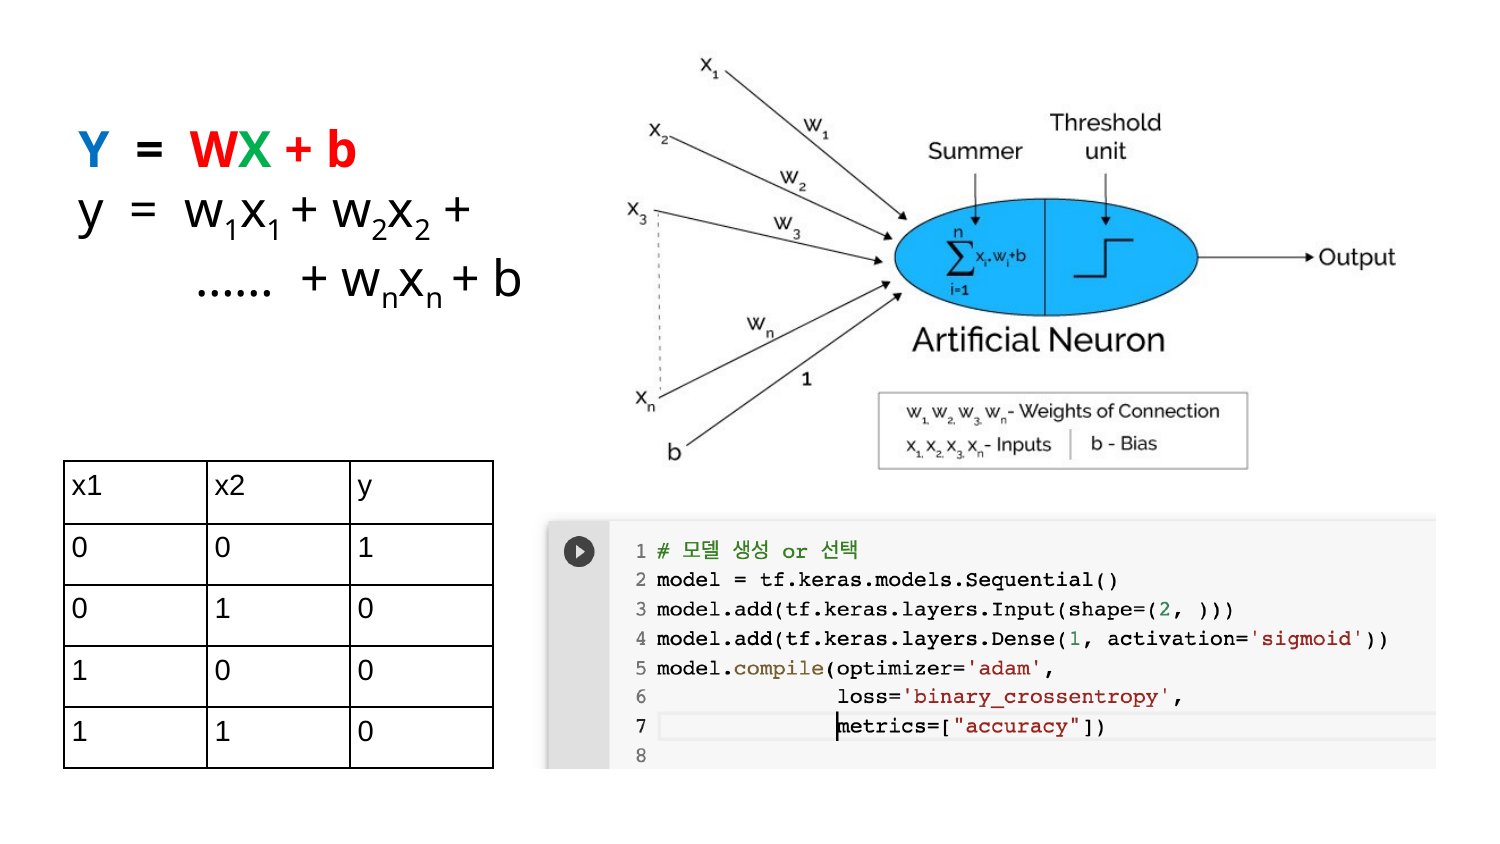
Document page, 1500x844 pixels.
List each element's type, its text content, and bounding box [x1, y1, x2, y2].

table_header x1 [65, 462, 206, 523]
table_cell 0 [208, 647, 349, 706]
table_cell 0 [351, 586, 492, 645]
table_cell 0 [65, 525, 206, 584]
picture [531, 512, 1437, 769]
table_cell 1 [208, 708, 349, 767]
table_cell 1 [65, 647, 206, 706]
picture [625, 50, 1396, 470]
table_header y [351, 462, 492, 523]
text_box Y = WX + b y = w1x1 + w2x2 + …… + wnxn + b [70, 110, 620, 254]
table_cell 0 [208, 525, 349, 584]
table_header x2 [208, 462, 349, 523]
table_cell 1 [65, 708, 206, 767]
table_cell 0 [351, 647, 492, 706]
table_cell 1 [351, 525, 492, 584]
table_cell 1 [208, 586, 349, 645]
table_cell 0 [351, 708, 492, 767]
table_cell 0 [65, 586, 206, 645]
